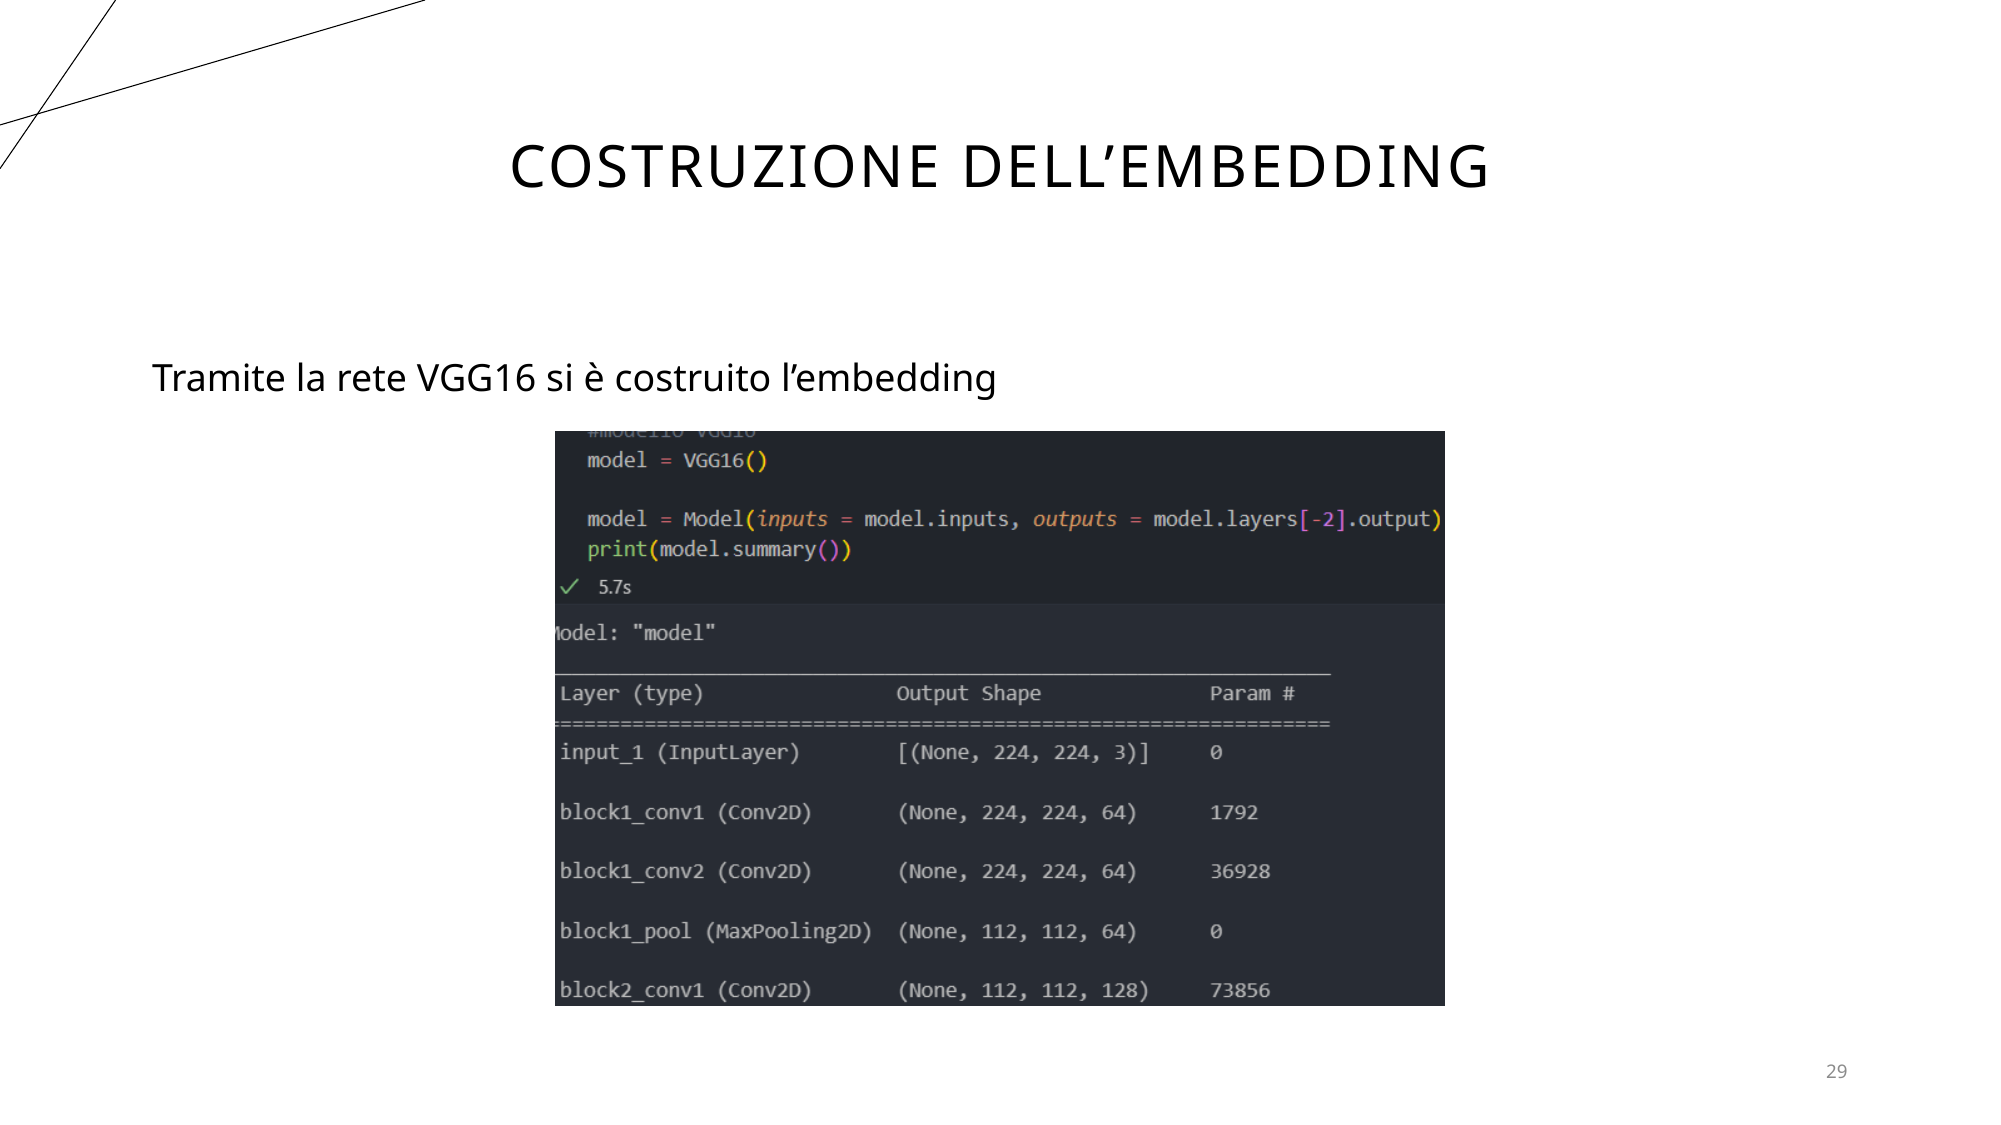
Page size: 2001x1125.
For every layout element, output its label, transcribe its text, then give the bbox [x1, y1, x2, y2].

picture [555, 431, 1445, 1006]
title Costruzione dell’embedding [137, 59, 1863, 278]
slide_number 29 [1412, 1042, 1863, 1103]
